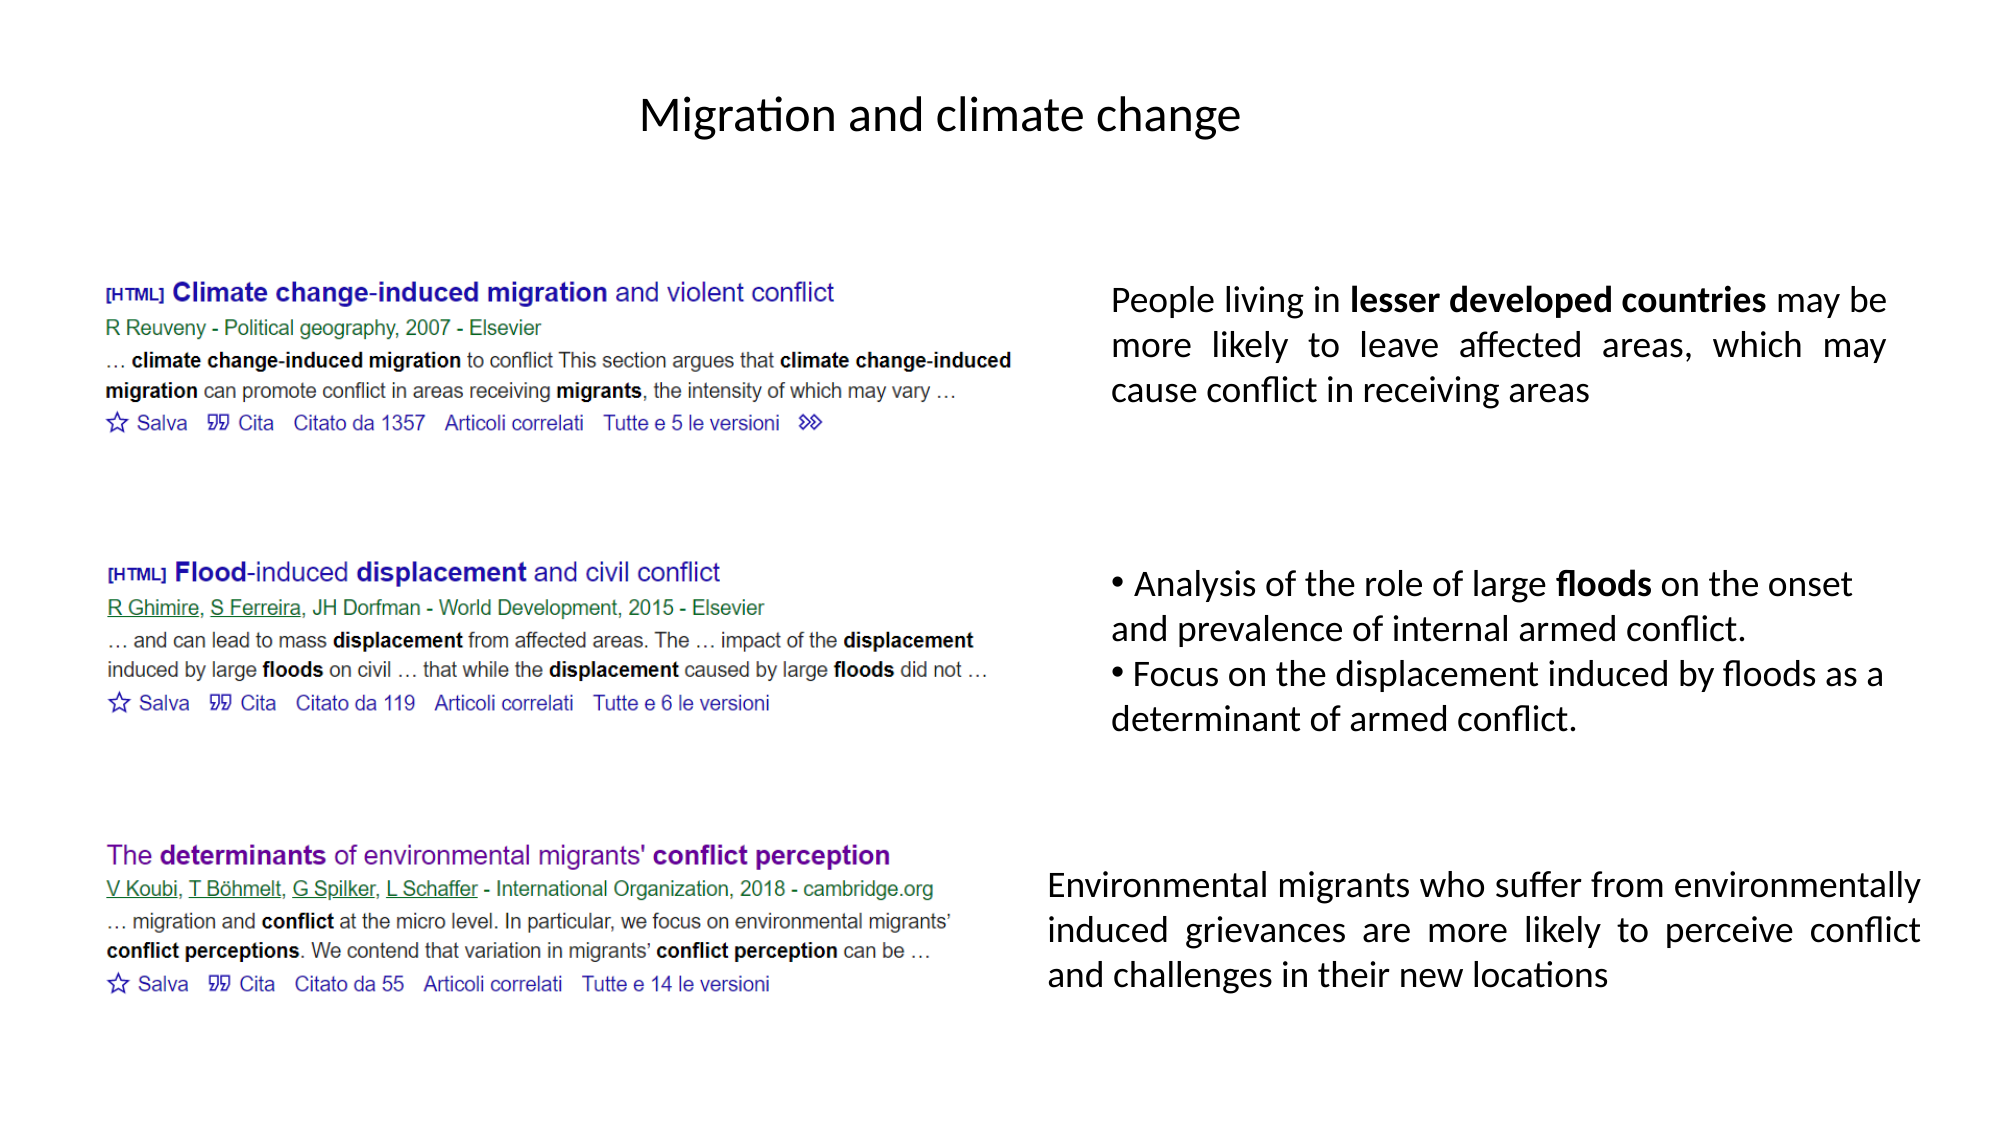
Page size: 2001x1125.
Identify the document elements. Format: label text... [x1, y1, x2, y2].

text_box People living in lesser developed countries may be more likely to leave affected areas, which may cause conflict in receiving areas [1096, 267, 1903, 417]
text_box Analysis of the role of large floods on the onset and prevalence of internal armed conflict. Focus on the displacement induced by floods as a determinant of armed conflict. [1096, 551, 1918, 747]
text_box Environmental migrants who suffer from environmentally induced grievances are more likely to perceive conflict and challenges in their new locations [1032, 852, 1937, 1003]
picture [97, 551, 1008, 722]
text_box Migration and climate change [624, 74, 1464, 149]
picture [97, 831, 968, 1005]
picture [97, 268, 1029, 444]
